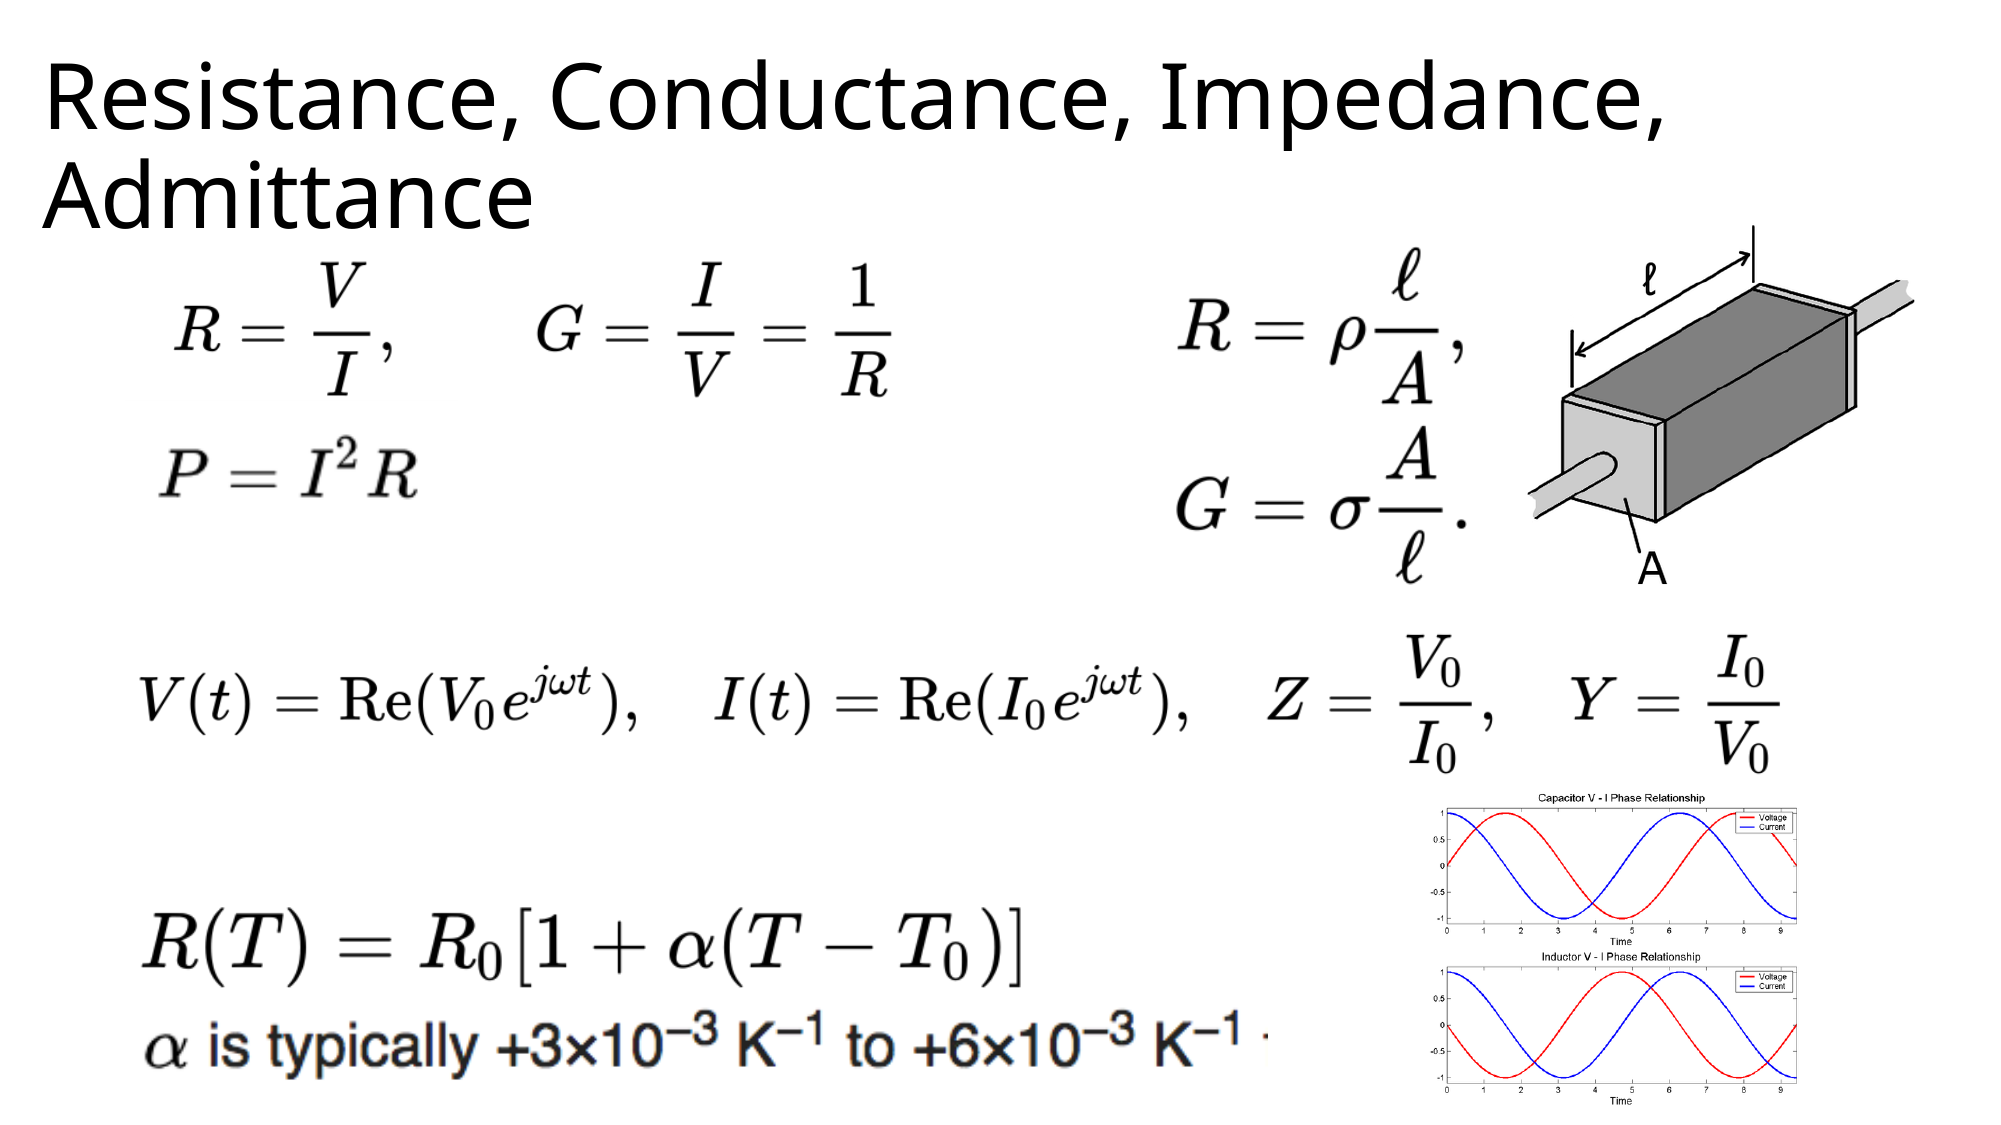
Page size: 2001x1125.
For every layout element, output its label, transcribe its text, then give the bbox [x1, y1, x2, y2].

picture [1503, 213, 1931, 598]
picture [135, 1002, 1268, 1093]
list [125, 399, 458, 536]
picture [135, 626, 1839, 1120]
picture [172, 257, 899, 406]
picture [137, 899, 1032, 996]
title Resistance, Conductance, Impedance, Admittance [27, 52, 1953, 247]
picture [1162, 237, 1484, 594]
